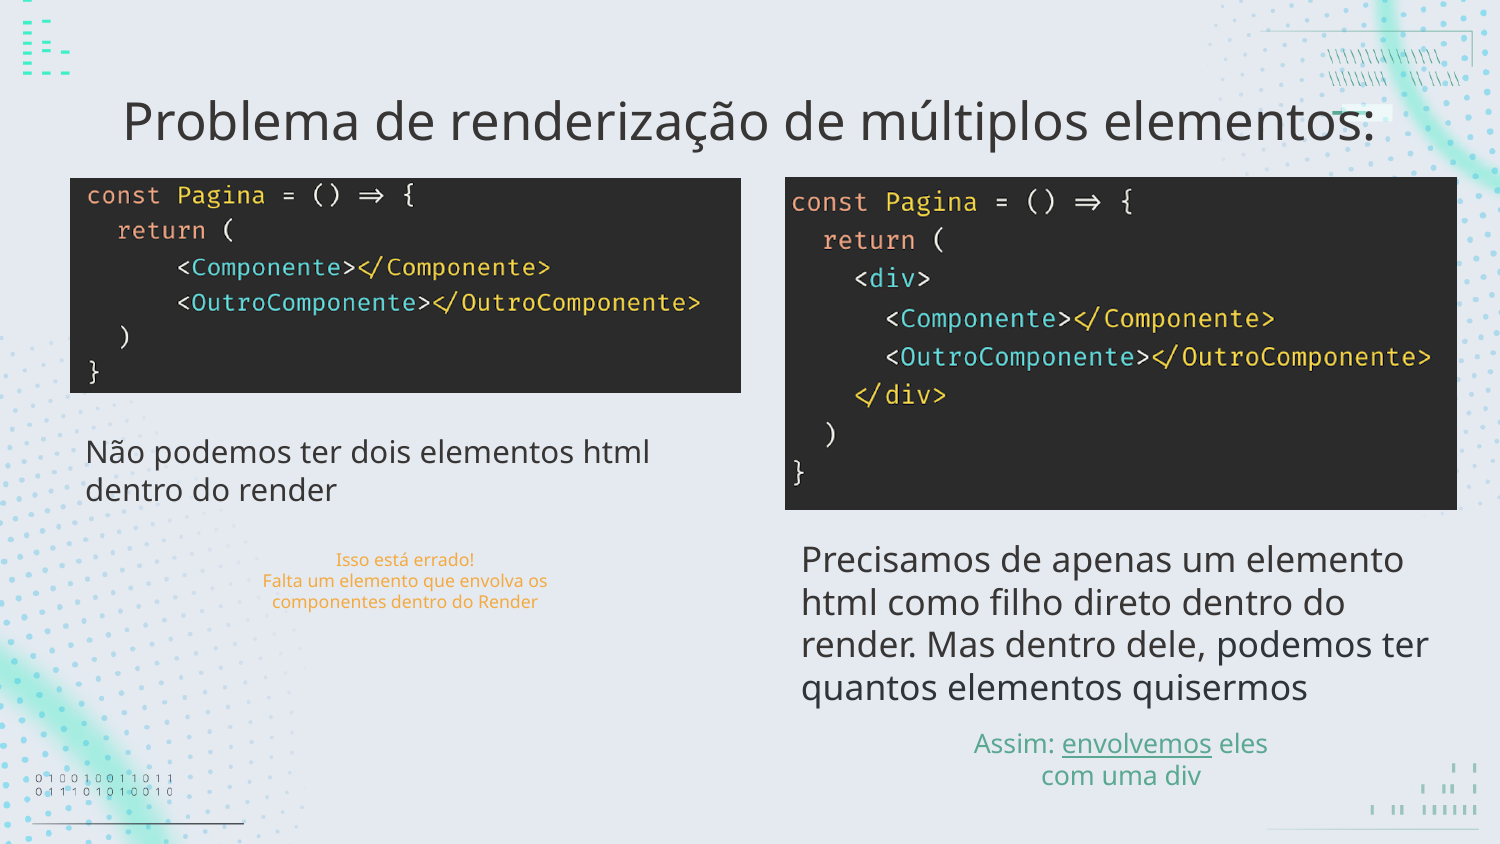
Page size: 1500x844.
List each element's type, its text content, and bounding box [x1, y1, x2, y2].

title Não podemos ter dois elementos html dentro do render [70, 417, 741, 591]
title Problema de renderização de múltiplos elementos: [51, 72, 1449, 167]
title Isso está errado! Falta um elemento que envolva os componentes dentro do Render [193, 533, 618, 628]
picture [0, 0, 1500, 844]
title Assim: envolvemos eles com uma div [932, 712, 1310, 807]
title Precisamos de apenas um elemento html como filho direto dentro do render. Mas dentro dele, podemos ter quantos elementos quisermos [785, 522, 1457, 727]
